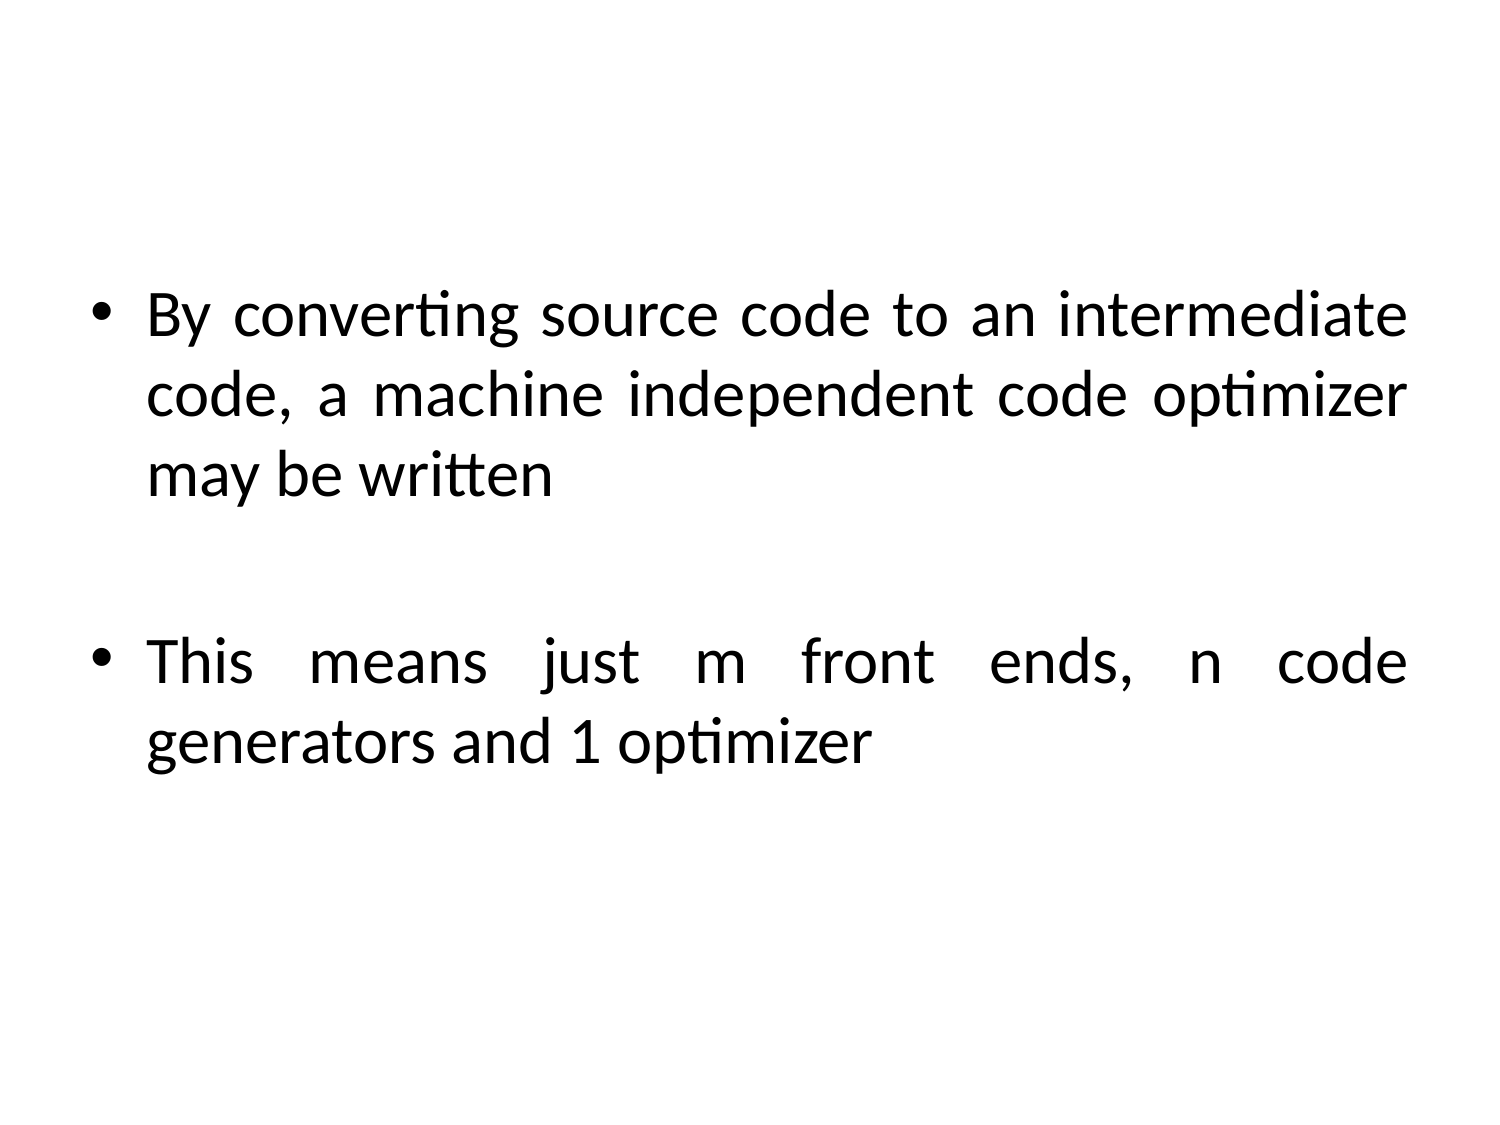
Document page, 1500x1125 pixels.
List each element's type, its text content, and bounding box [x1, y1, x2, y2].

list By converting source code to an intermediate code, a machine independent code optimizer may be written This means just m front ends, n code generators and 1 optimizer [75, 262, 1425, 1005]
